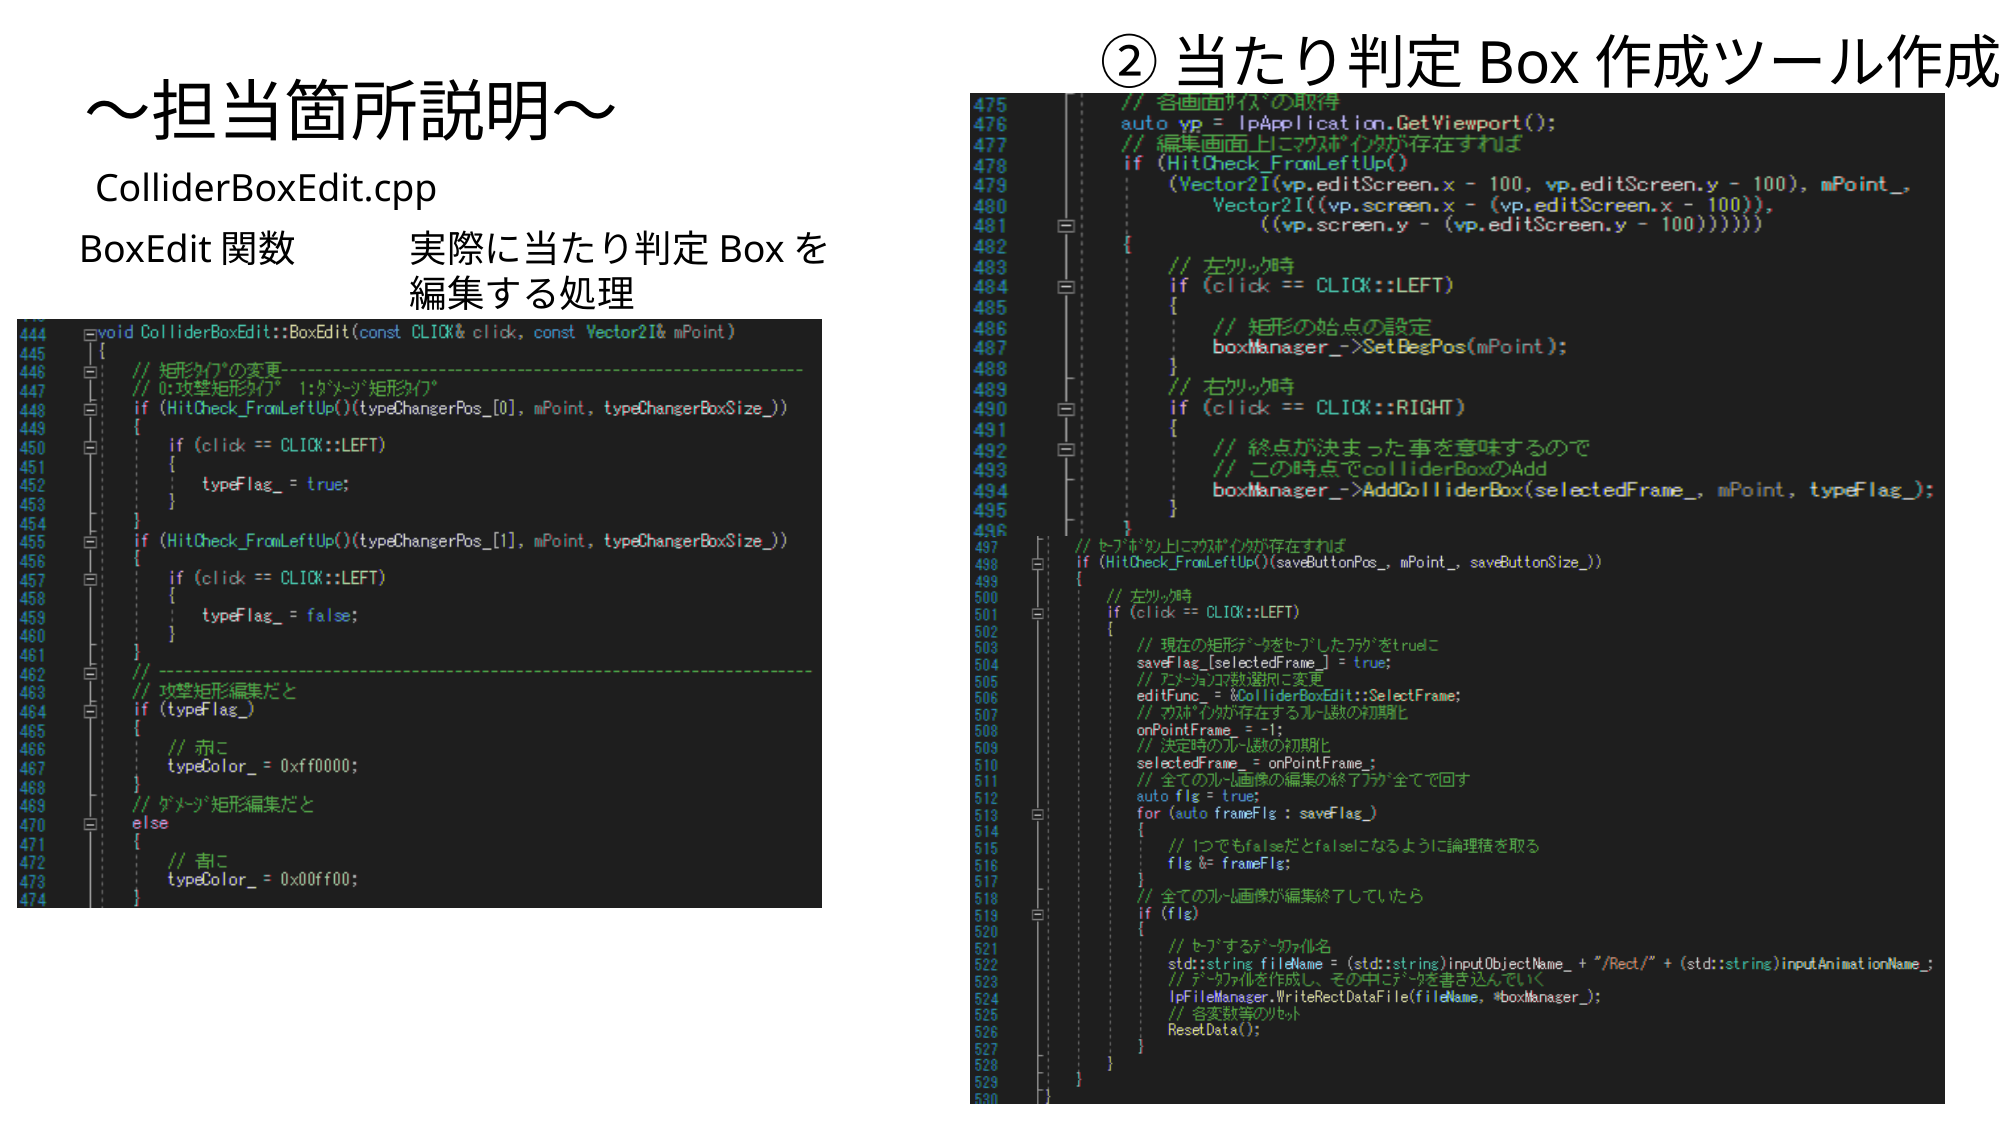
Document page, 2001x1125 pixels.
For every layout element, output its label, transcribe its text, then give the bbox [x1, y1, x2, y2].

text_box ②当たり判定Box作成ツール作成 [1085, 18, 2000, 103]
picture [17, 319, 822, 908]
text_box ColliderBoxEdit.cpp [80, 157, 453, 217]
picture [970, 93, 1945, 1104]
text_box ～担当箇所説明～ [69, 61, 634, 156]
text_box 実際に当たり判定Boxを 編集する処理 [394, 217, 847, 323]
text_box BoxEdit関数 [63, 217, 311, 278]
